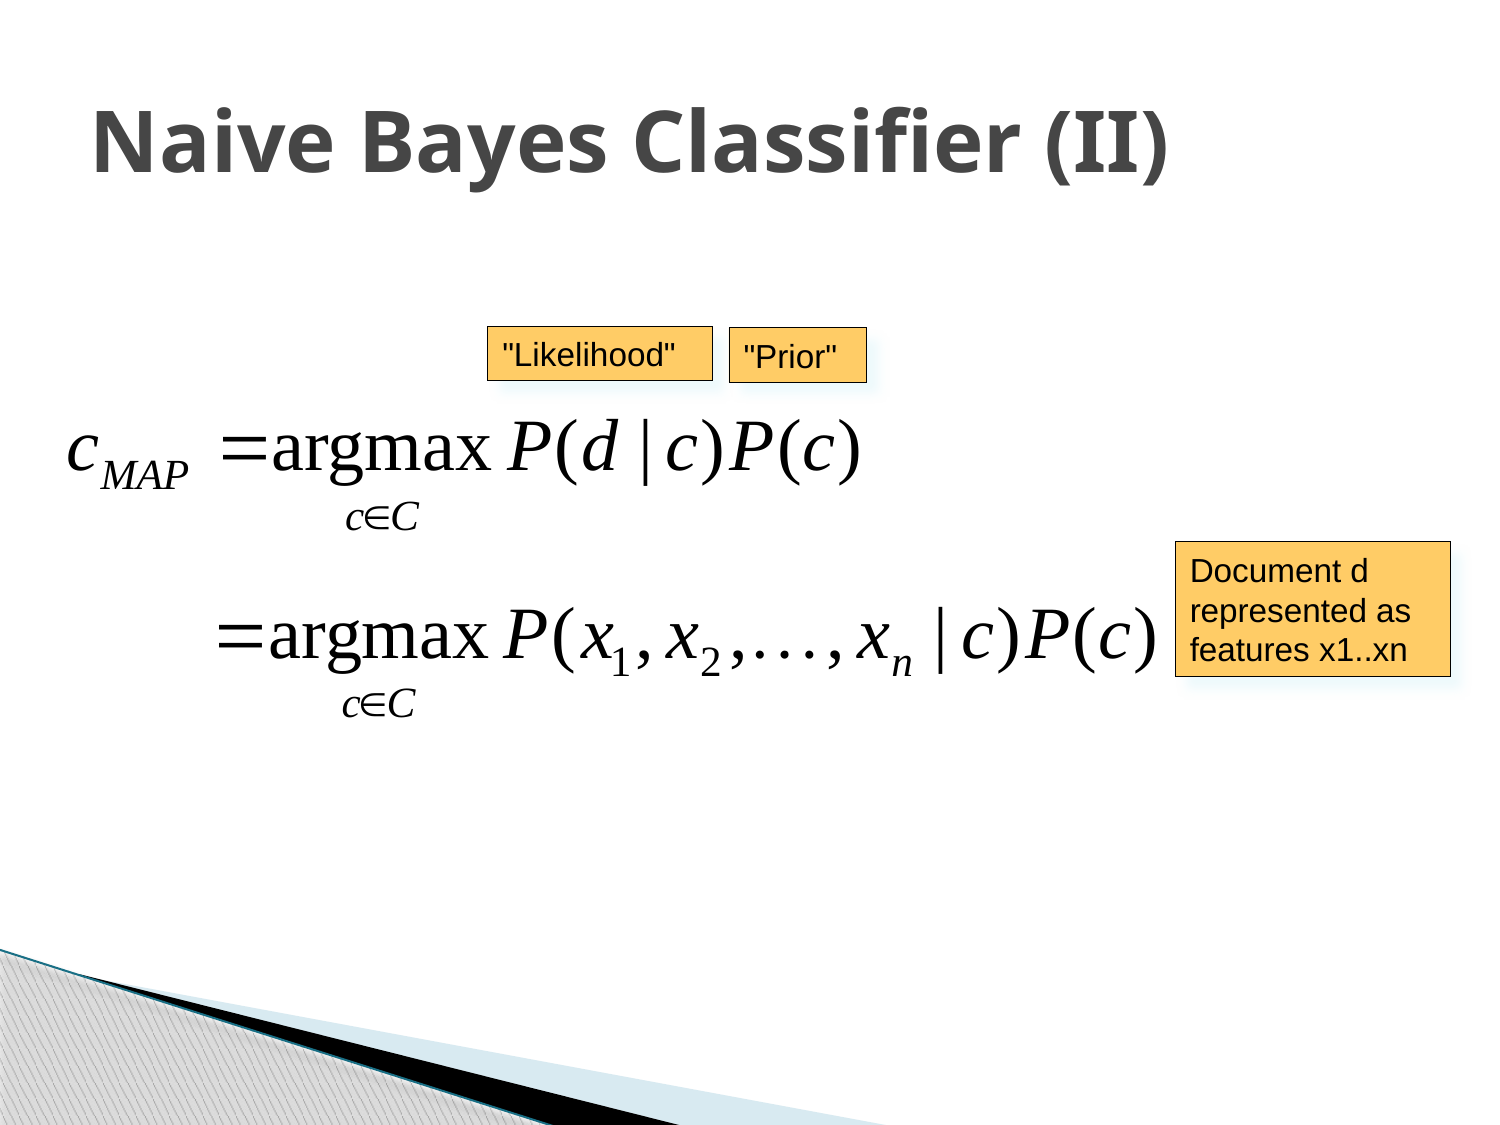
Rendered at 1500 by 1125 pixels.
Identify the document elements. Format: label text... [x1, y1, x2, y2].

text_box "Likelihood" [487, 326, 713, 381]
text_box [56, 396, 873, 545]
text_box "Prior" [728, 327, 867, 383]
text_box Document d represented as features x1..xn [1175, 541, 1450, 676]
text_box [199, 584, 1172, 733]
title Naive Bayes Classifier (II) [75, 45, 1425, 233]
